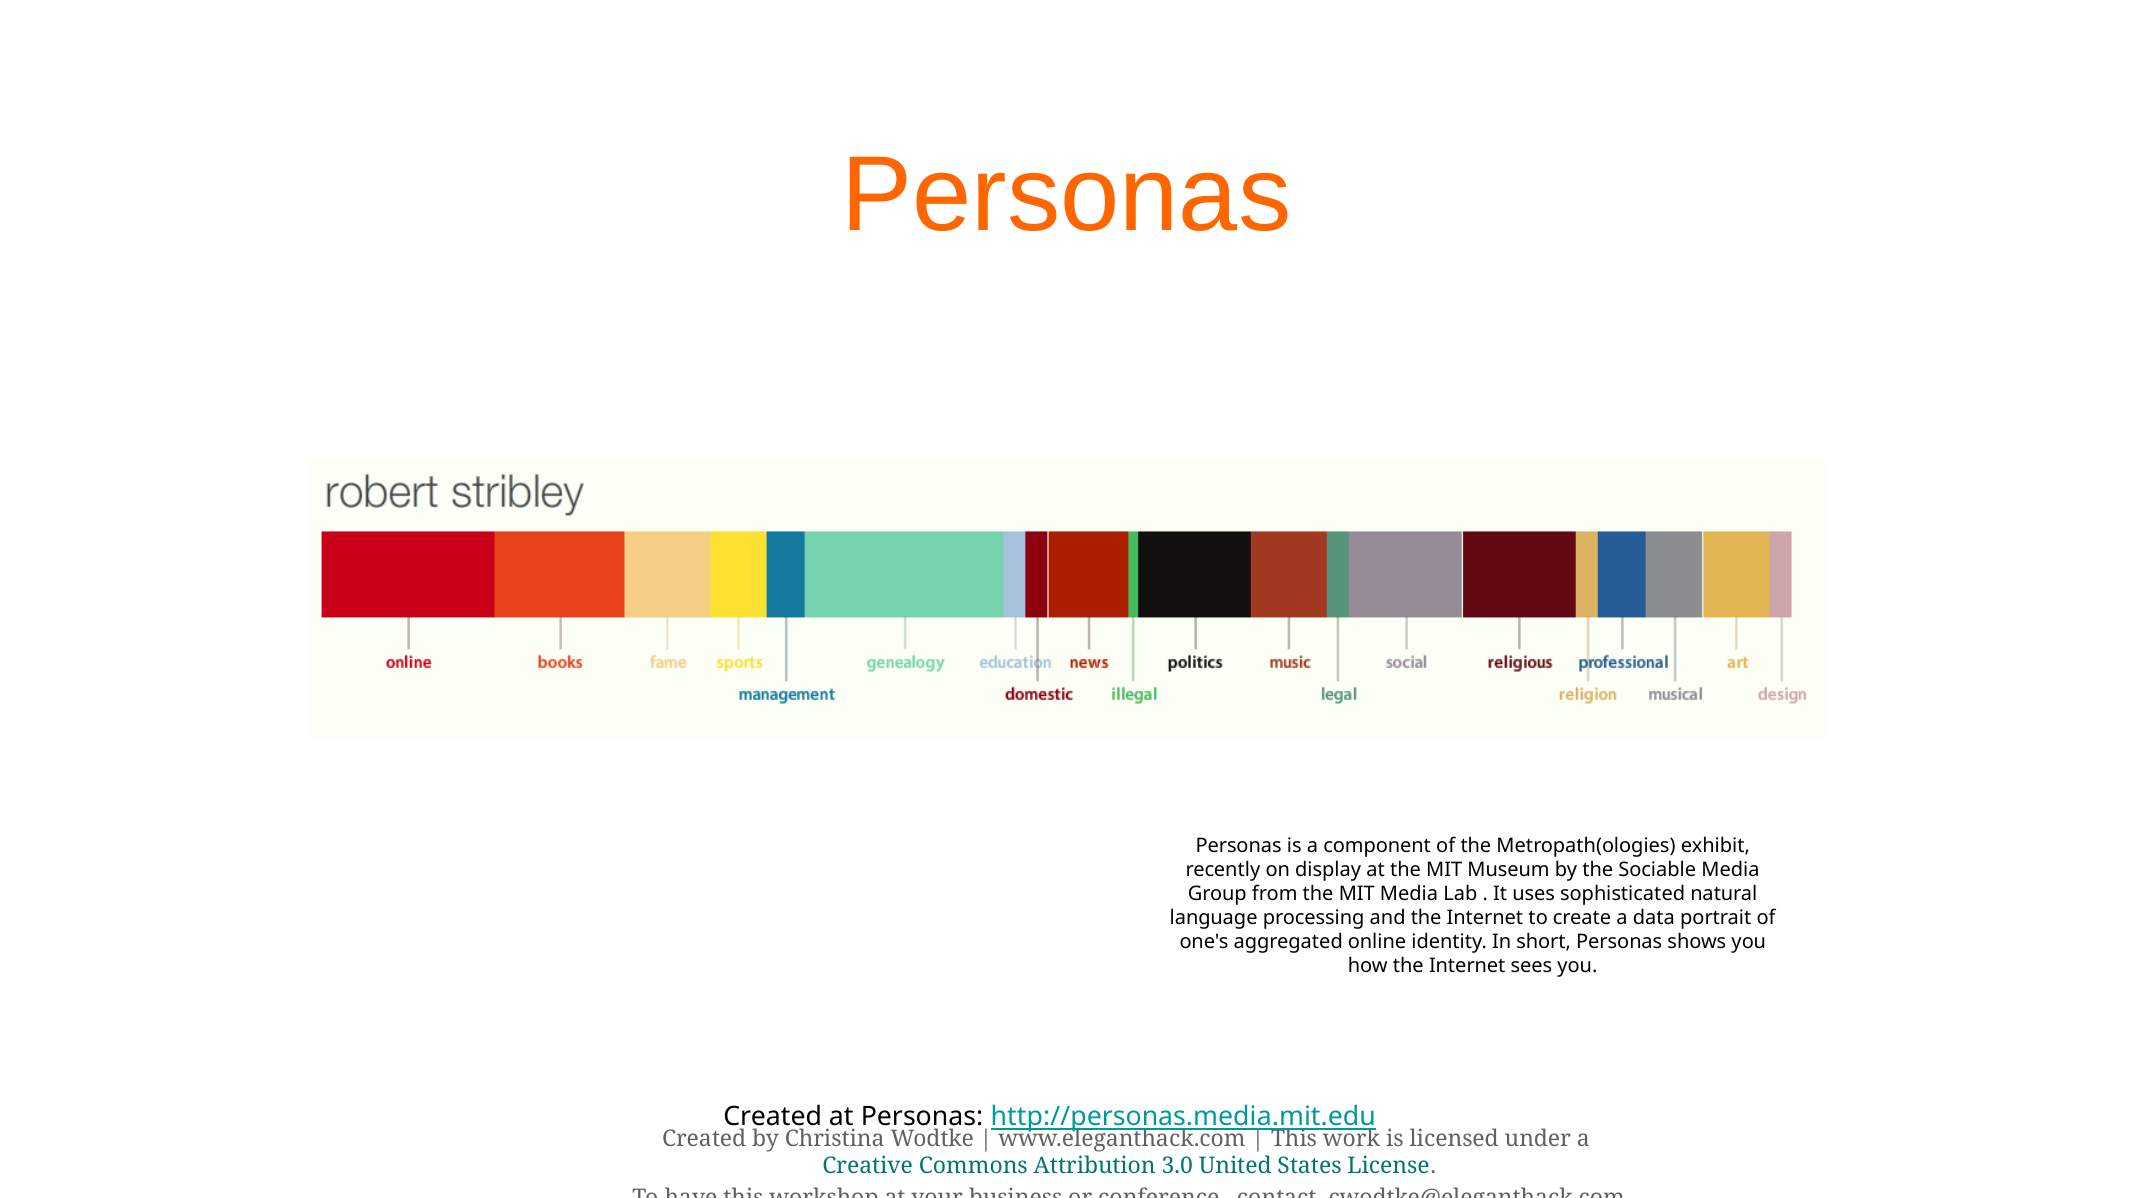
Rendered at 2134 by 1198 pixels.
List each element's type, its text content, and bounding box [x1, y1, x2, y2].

text_box Personas is a component of the Metropath(ologies) exhibit, recently on display at the MIT Museum by the Sociable Media Group from the MIT Media Lab . It uses sophisticated natural language processing and the Internet to create a data portrait of one's aggregated online identity. In short, Personas shows you how the Internet sees you. [1146, 825, 1799, 984]
list Personas [307, 173, 1826, 360]
picture [307, 459, 1826, 739]
text_box Created at Personas: http://personas.media.mit.edu [334, 1091, 1773, 1143]
